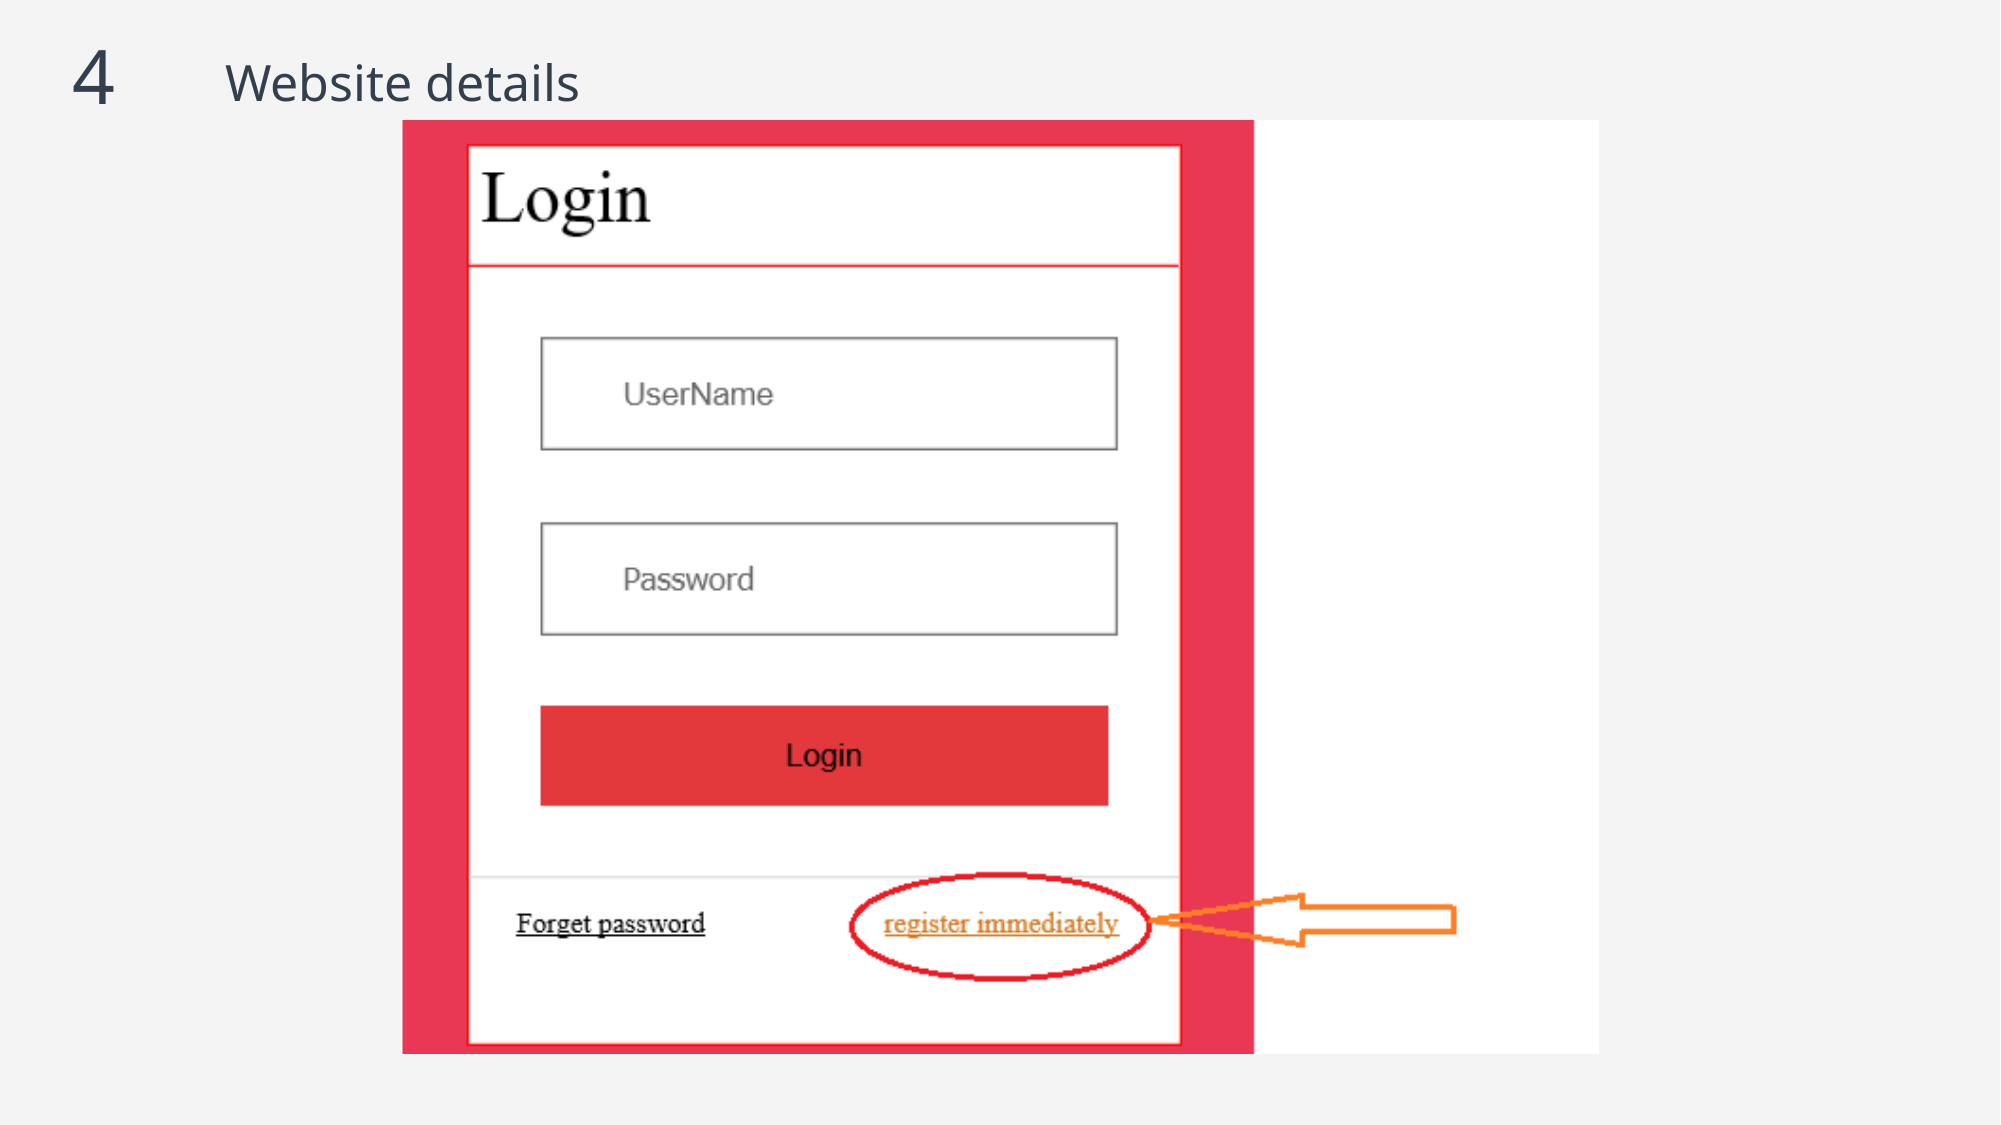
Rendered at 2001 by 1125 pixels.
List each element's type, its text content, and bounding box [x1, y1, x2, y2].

picture [0, 0, 2001, 1125]
text_box Website details [161, 43, 644, 119]
text_box 4 [42, 29, 146, 120]
